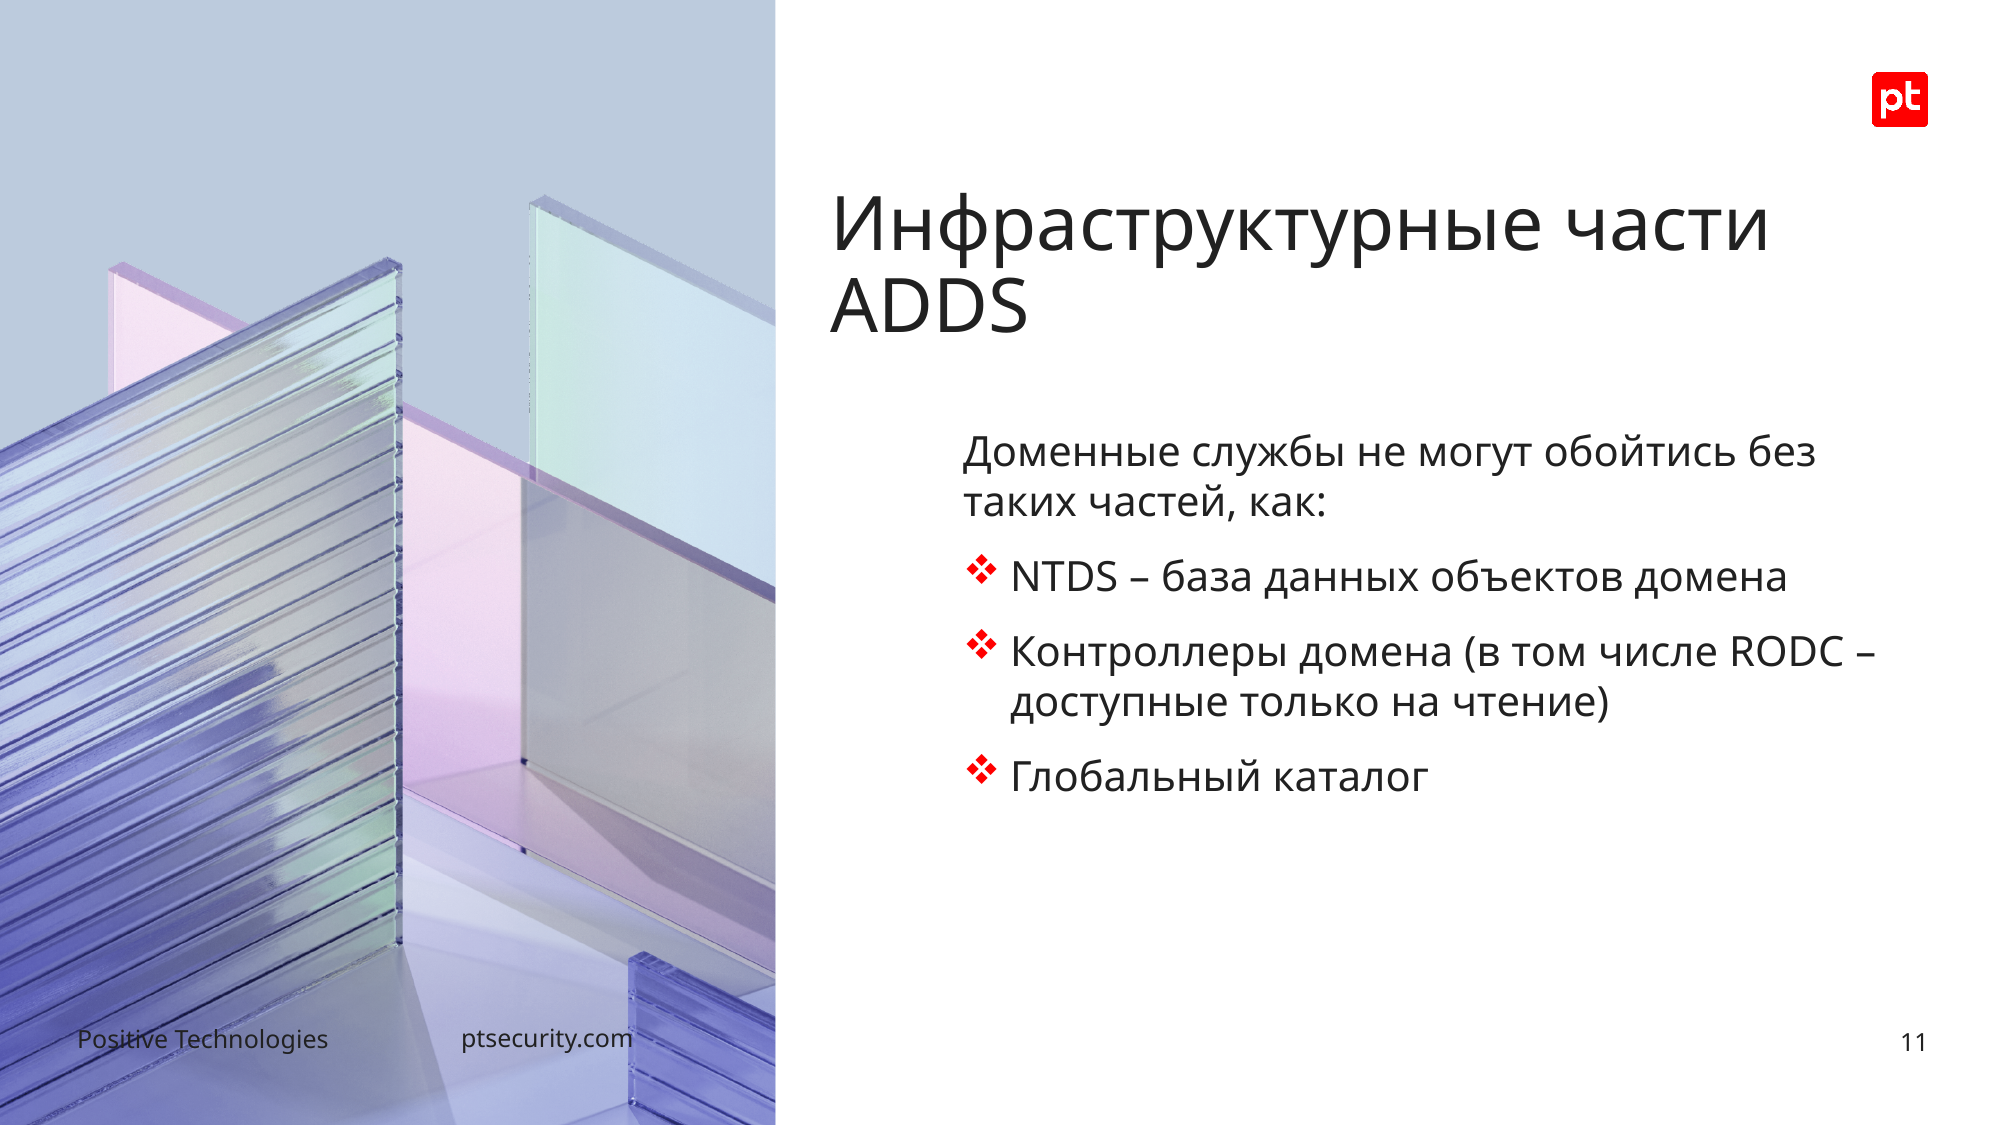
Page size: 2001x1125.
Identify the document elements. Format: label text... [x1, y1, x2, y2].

picture [0, 126, 776, 1125]
slide_number 11 [1608, 1013, 1944, 1074]
title Инфраструктурные части ADDS [815, 175, 1944, 356]
picture [1872, 72, 1928, 127]
list Доменные службы не могут обойтись без таких частей, как: NTDS – база данных объектов домена Контроллеры домена (в том числе RODC – доступные только на чтение) Глобальный каталог [948, 416, 1944, 1014]
